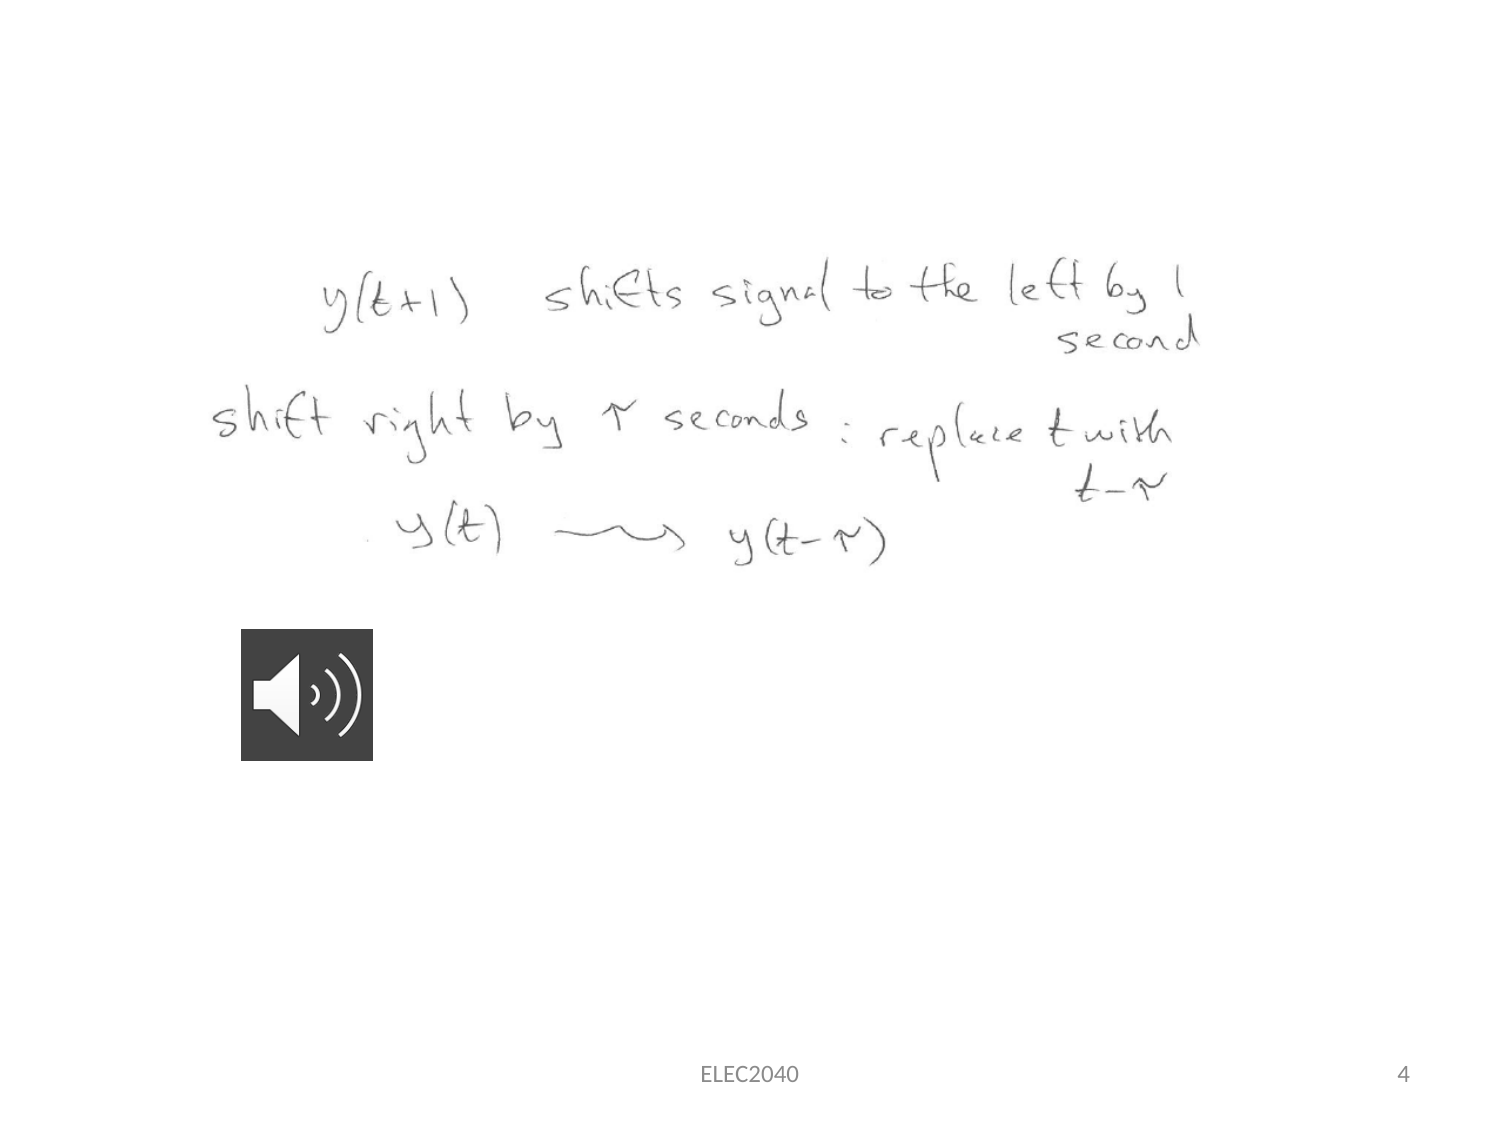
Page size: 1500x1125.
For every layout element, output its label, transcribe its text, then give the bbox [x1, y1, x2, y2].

picture [240, 628, 375, 763]
picture [184, 231, 1233, 615]
footer ELEC2040 [512, 1042, 988, 1103]
slide_number 4 [1074, 1042, 1425, 1103]
